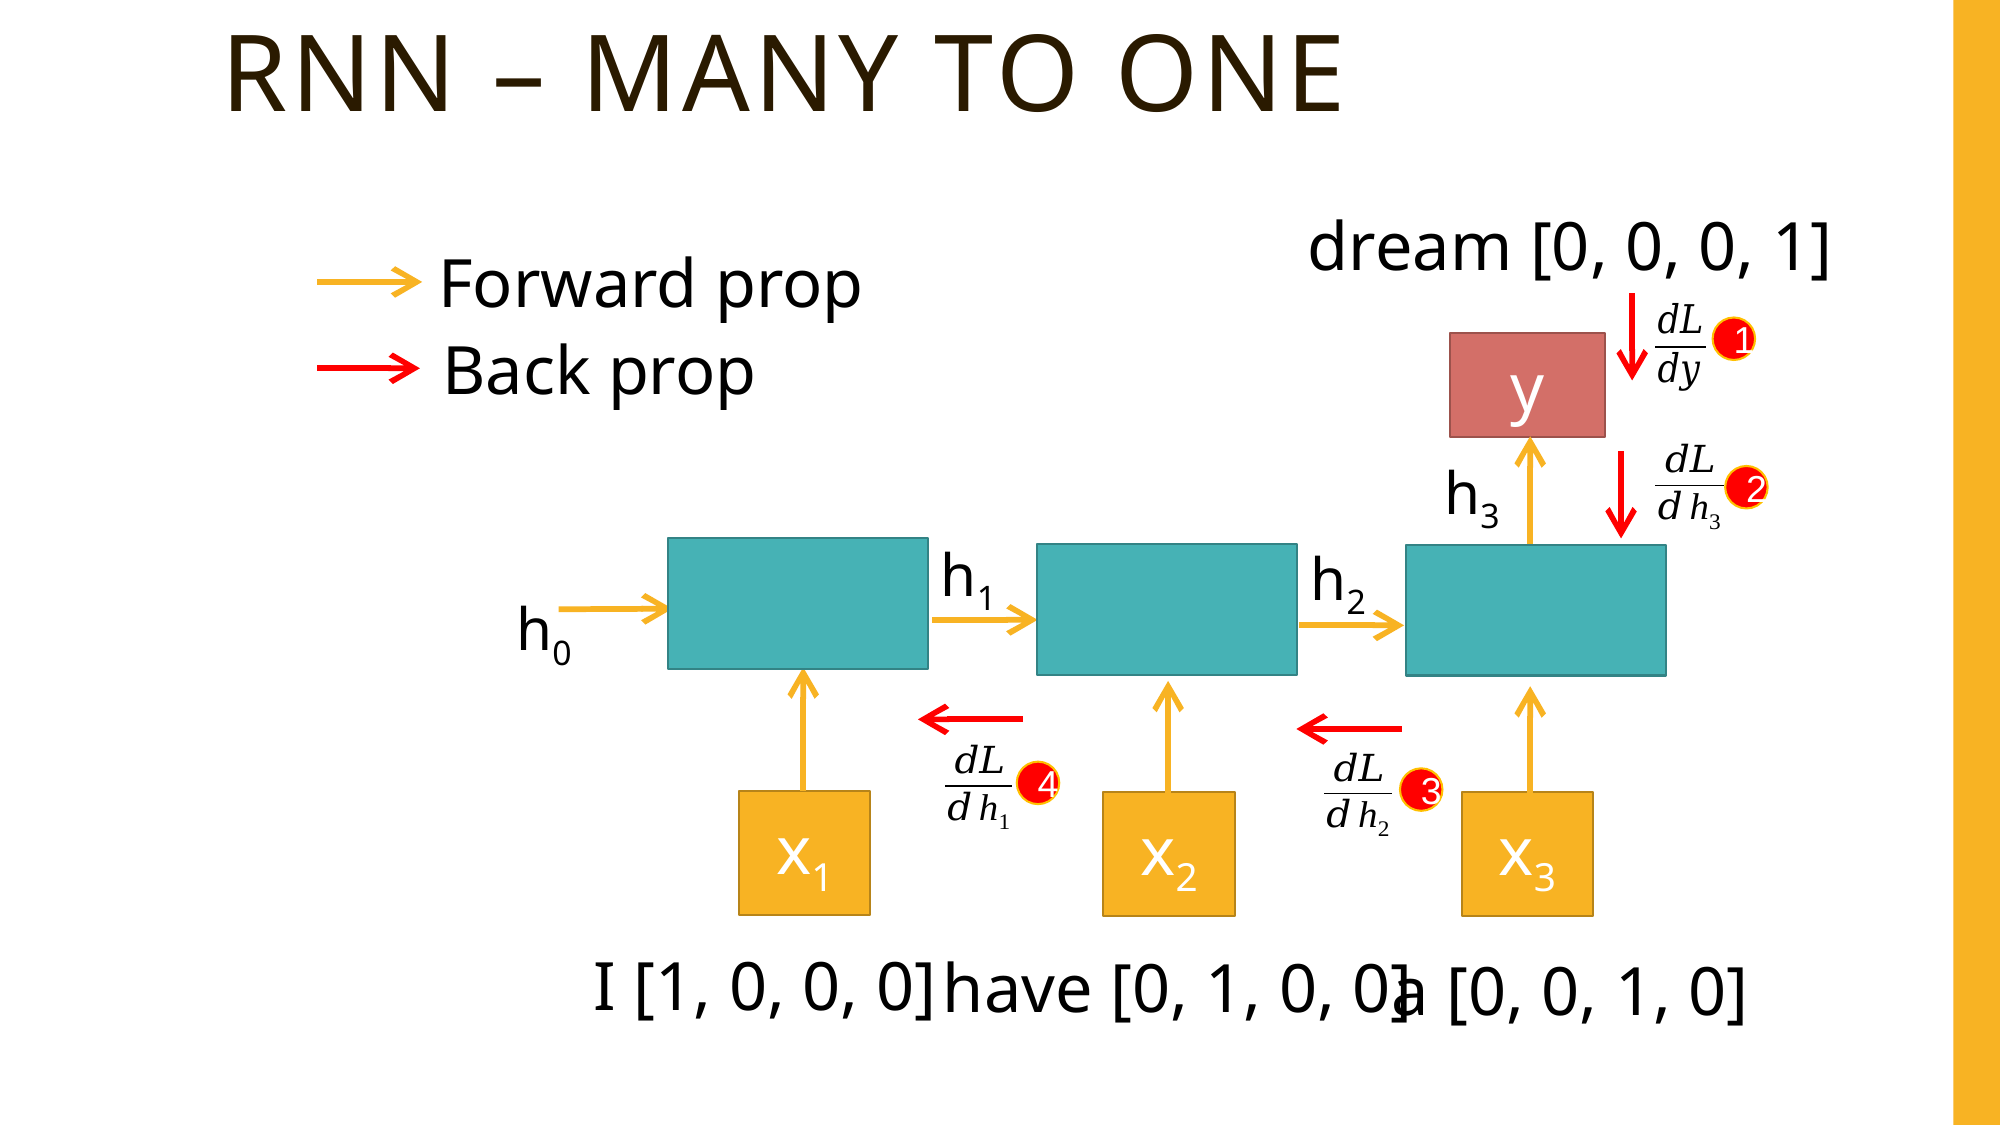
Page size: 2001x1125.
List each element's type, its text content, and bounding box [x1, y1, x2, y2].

text_box h3 [1429, 448, 1515, 543]
text_box x1 [738, 790, 871, 916]
text_box 3 [1398, 767, 1444, 812]
text_box 4 [1015, 760, 1061, 806]
text_box h2 [1295, 534, 1381, 629]
text_box Forward prop [423, 233, 879, 329]
text_box h0 [501, 584, 587, 679]
text_box 1 [1711, 316, 1757, 362]
text_box [1405, 544, 1667, 677]
text_box y [1449, 332, 1606, 438]
title RNN – many to one [206, 12, 1876, 176]
text_box 2 [1724, 464, 1769, 510]
text_box Back prop [427, 320, 772, 415]
text_box [1036, 543, 1298, 676]
text_box I [1, 0, 0, 0] [579, 936, 952, 1032]
text_box have [0, 1, 0, 0] [928, 938, 1429, 1033]
text_box h1 [926, 530, 1011, 625]
text_box x3 [1461, 791, 1594, 917]
text_box a [0, 0, 1, 0] [1376, 941, 1764, 1036]
text_box [667, 537, 929, 670]
text_box x2 [1102, 791, 1236, 917]
text_box dream [0, 0, 0, 1] [1293, 196, 1848, 292]
